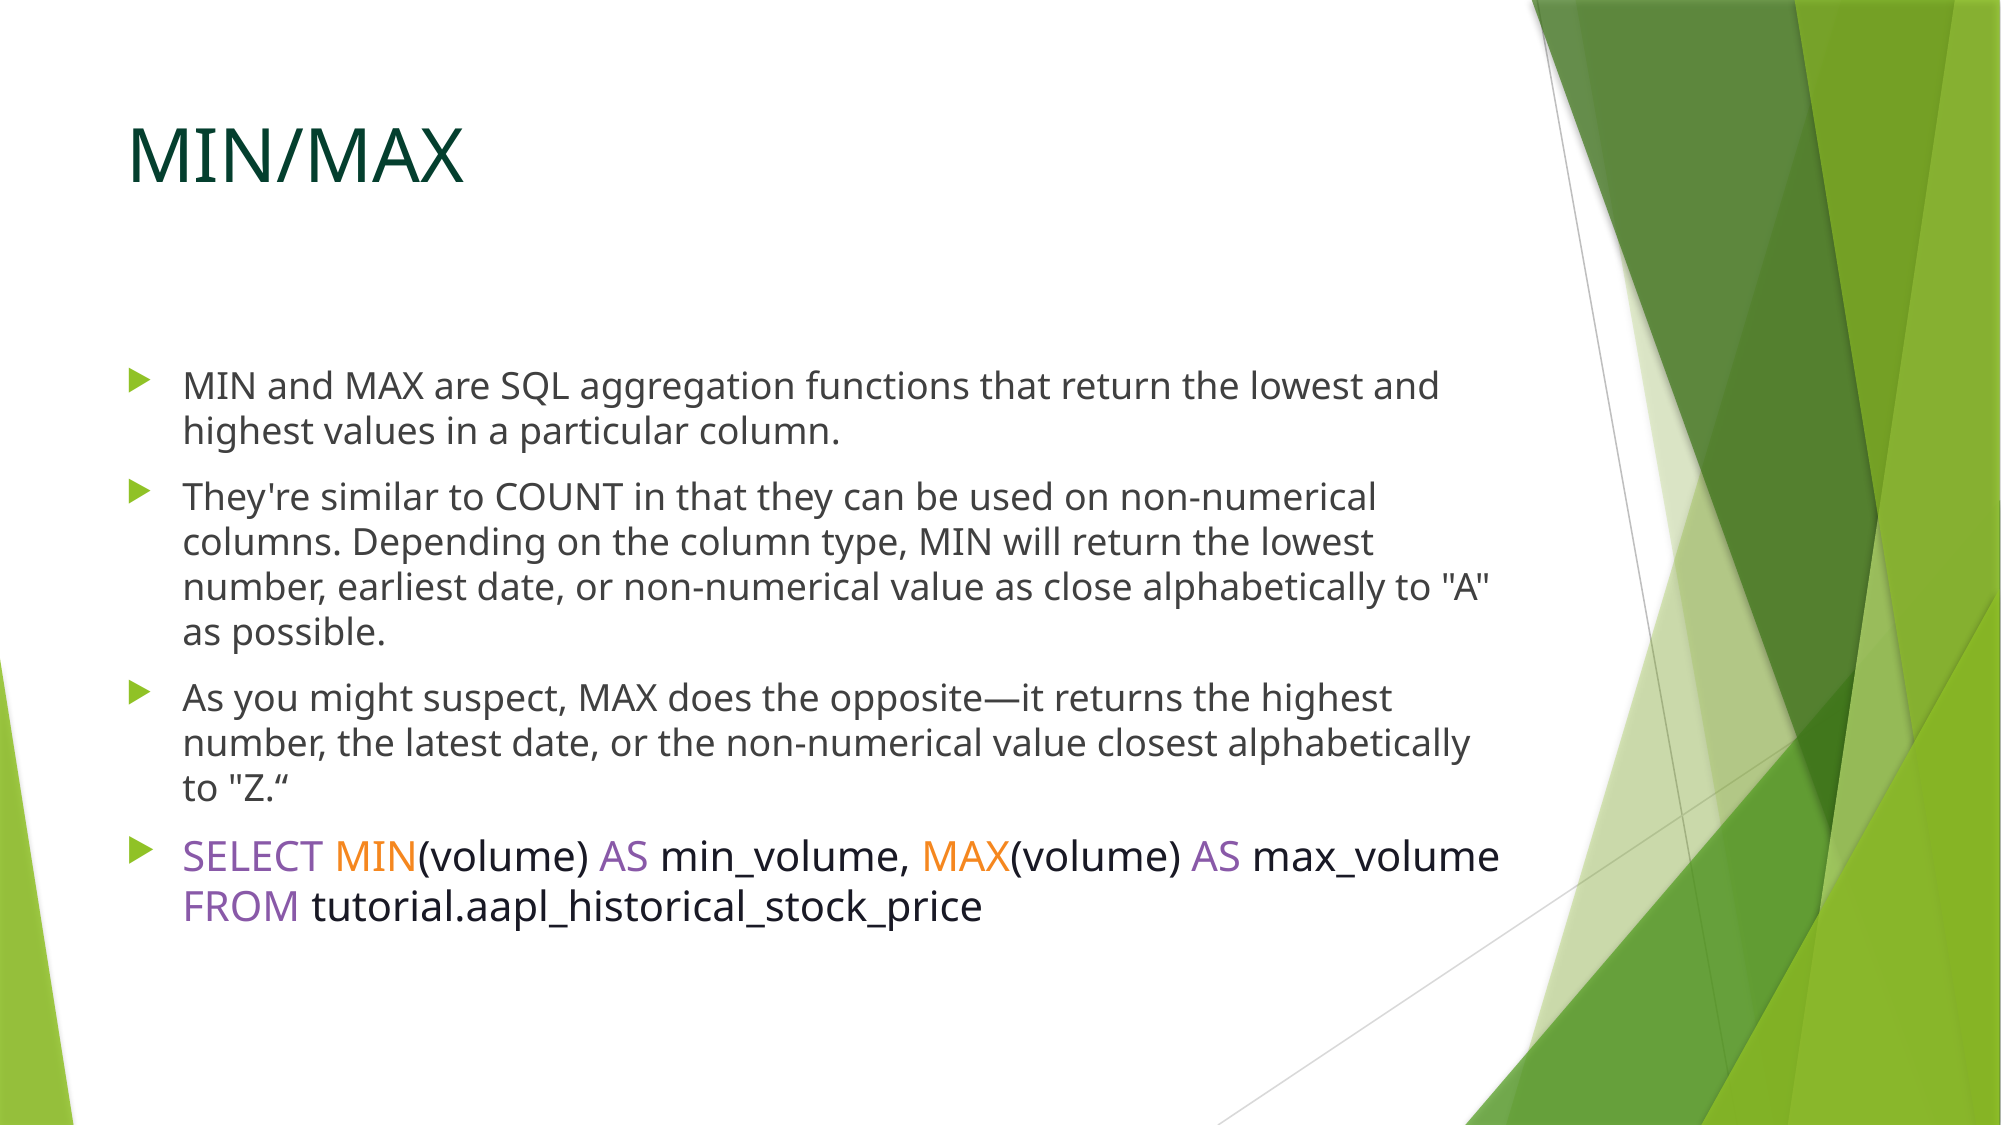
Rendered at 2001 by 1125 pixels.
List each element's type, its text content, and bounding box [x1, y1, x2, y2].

list MIN and MAX are SQL aggregation functions that return the lowest and highest values in a particular column. They're similar to COUNT in that they can be used on non-numerical columns. Depending on the column type, MIN will return the lowest number, earliest date, or non-numerical value as close alphabetically to "A" as possible. As you might suspect, MAX does the opposite—it returns the highest number, the latest date, or the non-numerical value closest alphabetically to "Z.“ SELECT MIN(volume) AS min_volume, MAX(volume) AS max_volume FROM tutorial.aapl_historical_stock_price [111, 354, 1522, 992]
title MIN/MAX [111, 99, 1522, 317]
